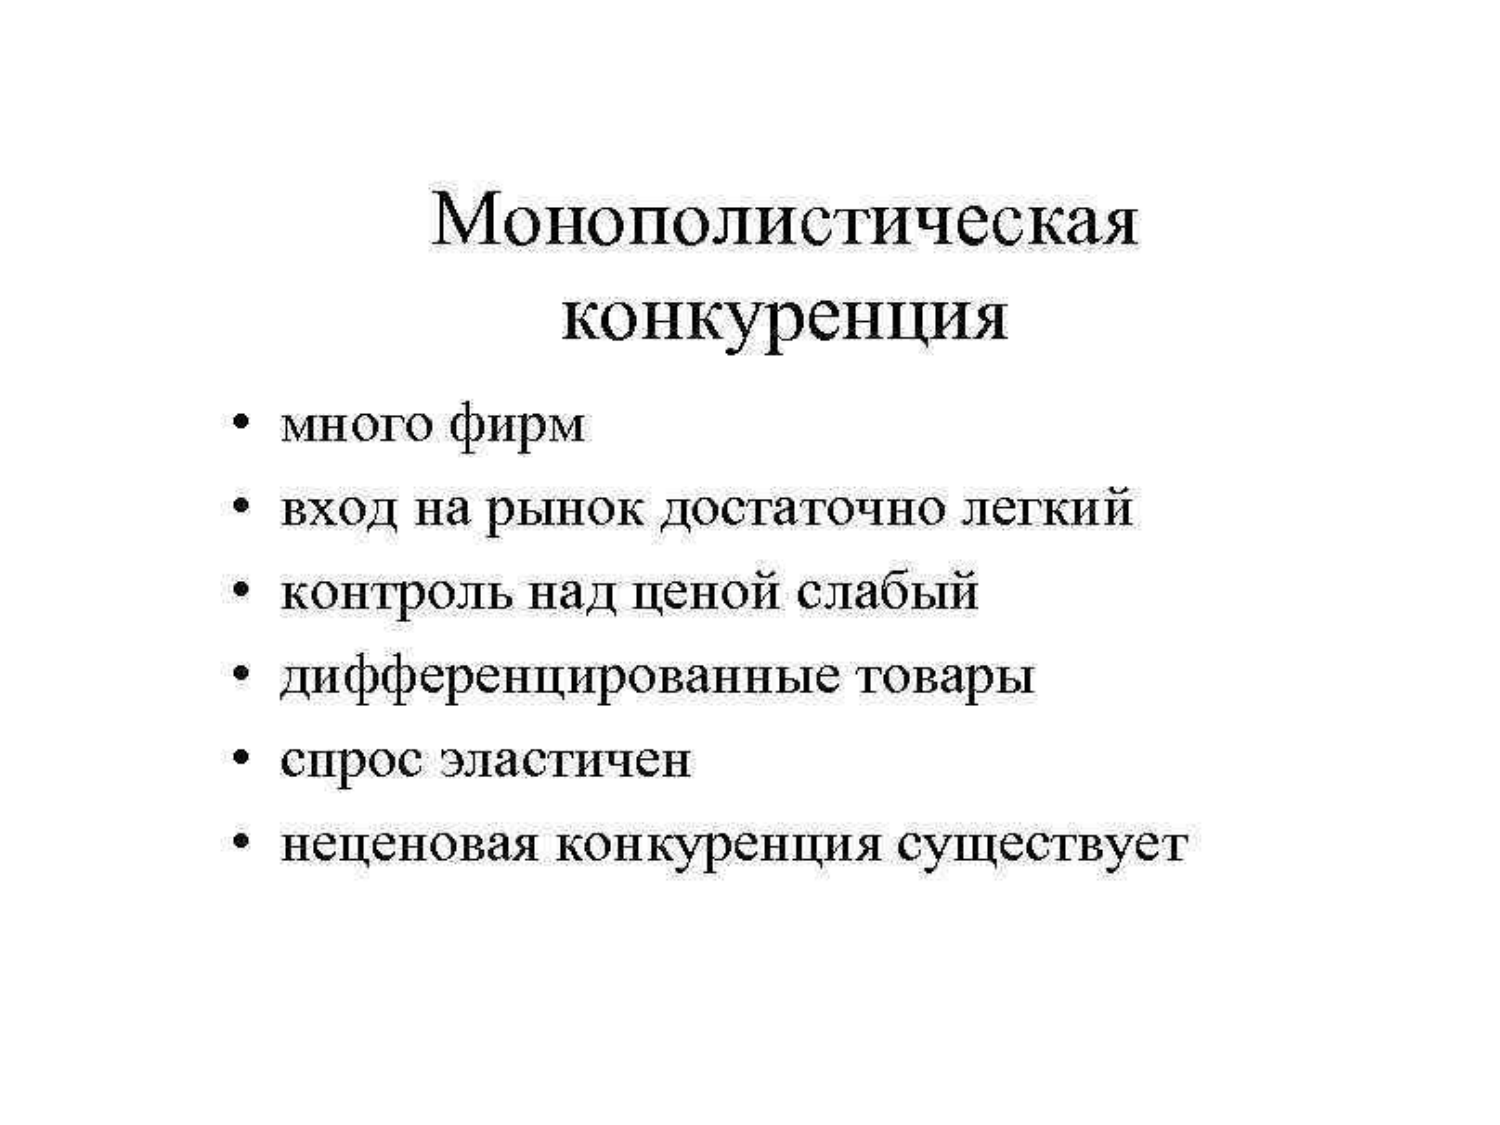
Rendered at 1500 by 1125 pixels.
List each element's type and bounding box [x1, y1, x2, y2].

picture [116, 93, 1454, 1079]
